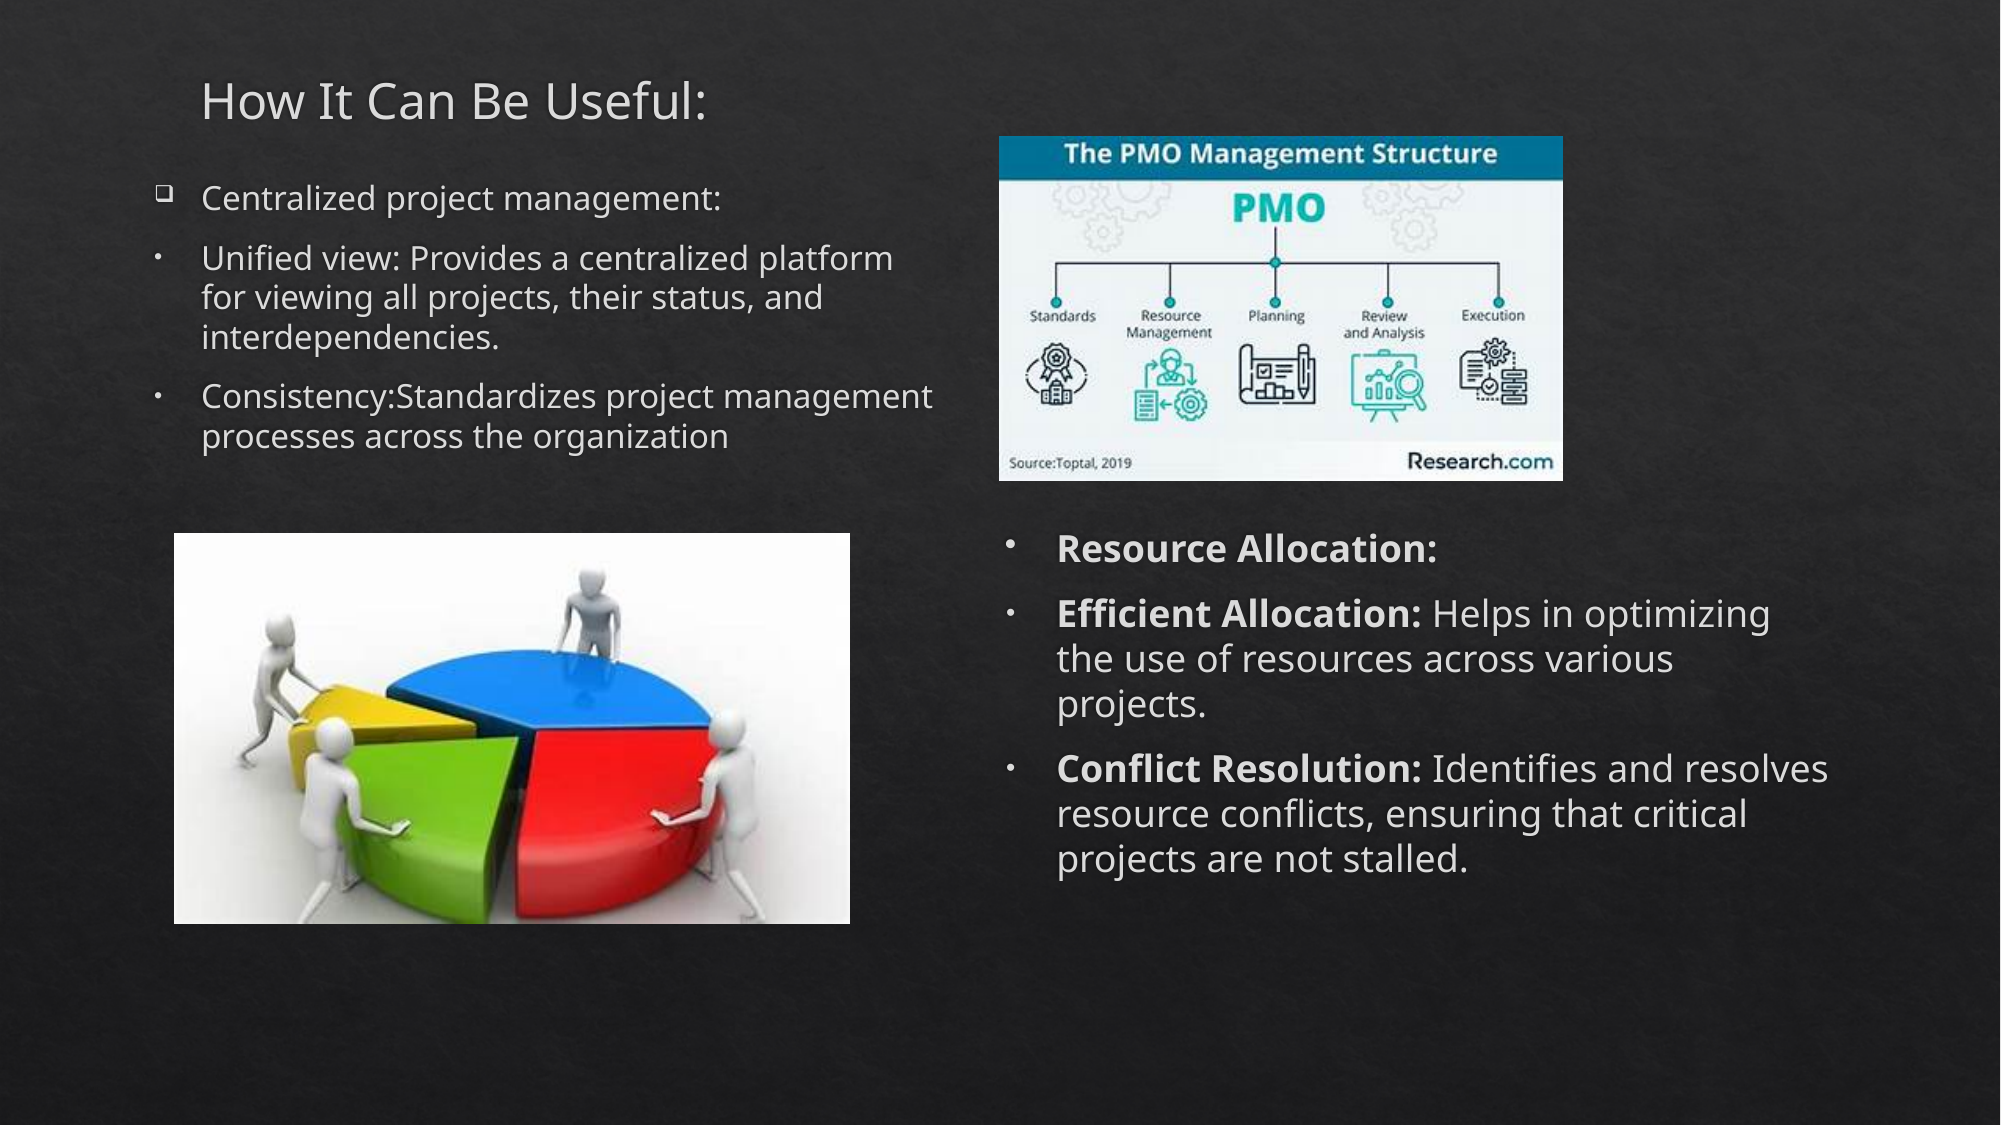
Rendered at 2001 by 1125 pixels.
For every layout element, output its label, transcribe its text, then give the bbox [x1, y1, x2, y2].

picture [174, 533, 851, 924]
picture [1371, 136, 1499, 168]
list Resource Allocation: Efficient Allocation: Helps in optimizing the use of resources across various projects. Conflict Resolution: Identifies and resolves resource conflicts, ensuring that critical projects are not stalled. [984, 170, 1849, 977]
picture [1187, 143, 1368, 172]
title How It Can Be Useful: [149, 35, 758, 137]
picture [1064, 136, 1183, 169]
picture [999, 177, 1563, 481]
list Centralized project management: Unified view: Provides a centralized platform for viewing all projects, their status, and interdependencies. Consistency:Standardizes project management processes across the organization [139, 170, 954, 977]
